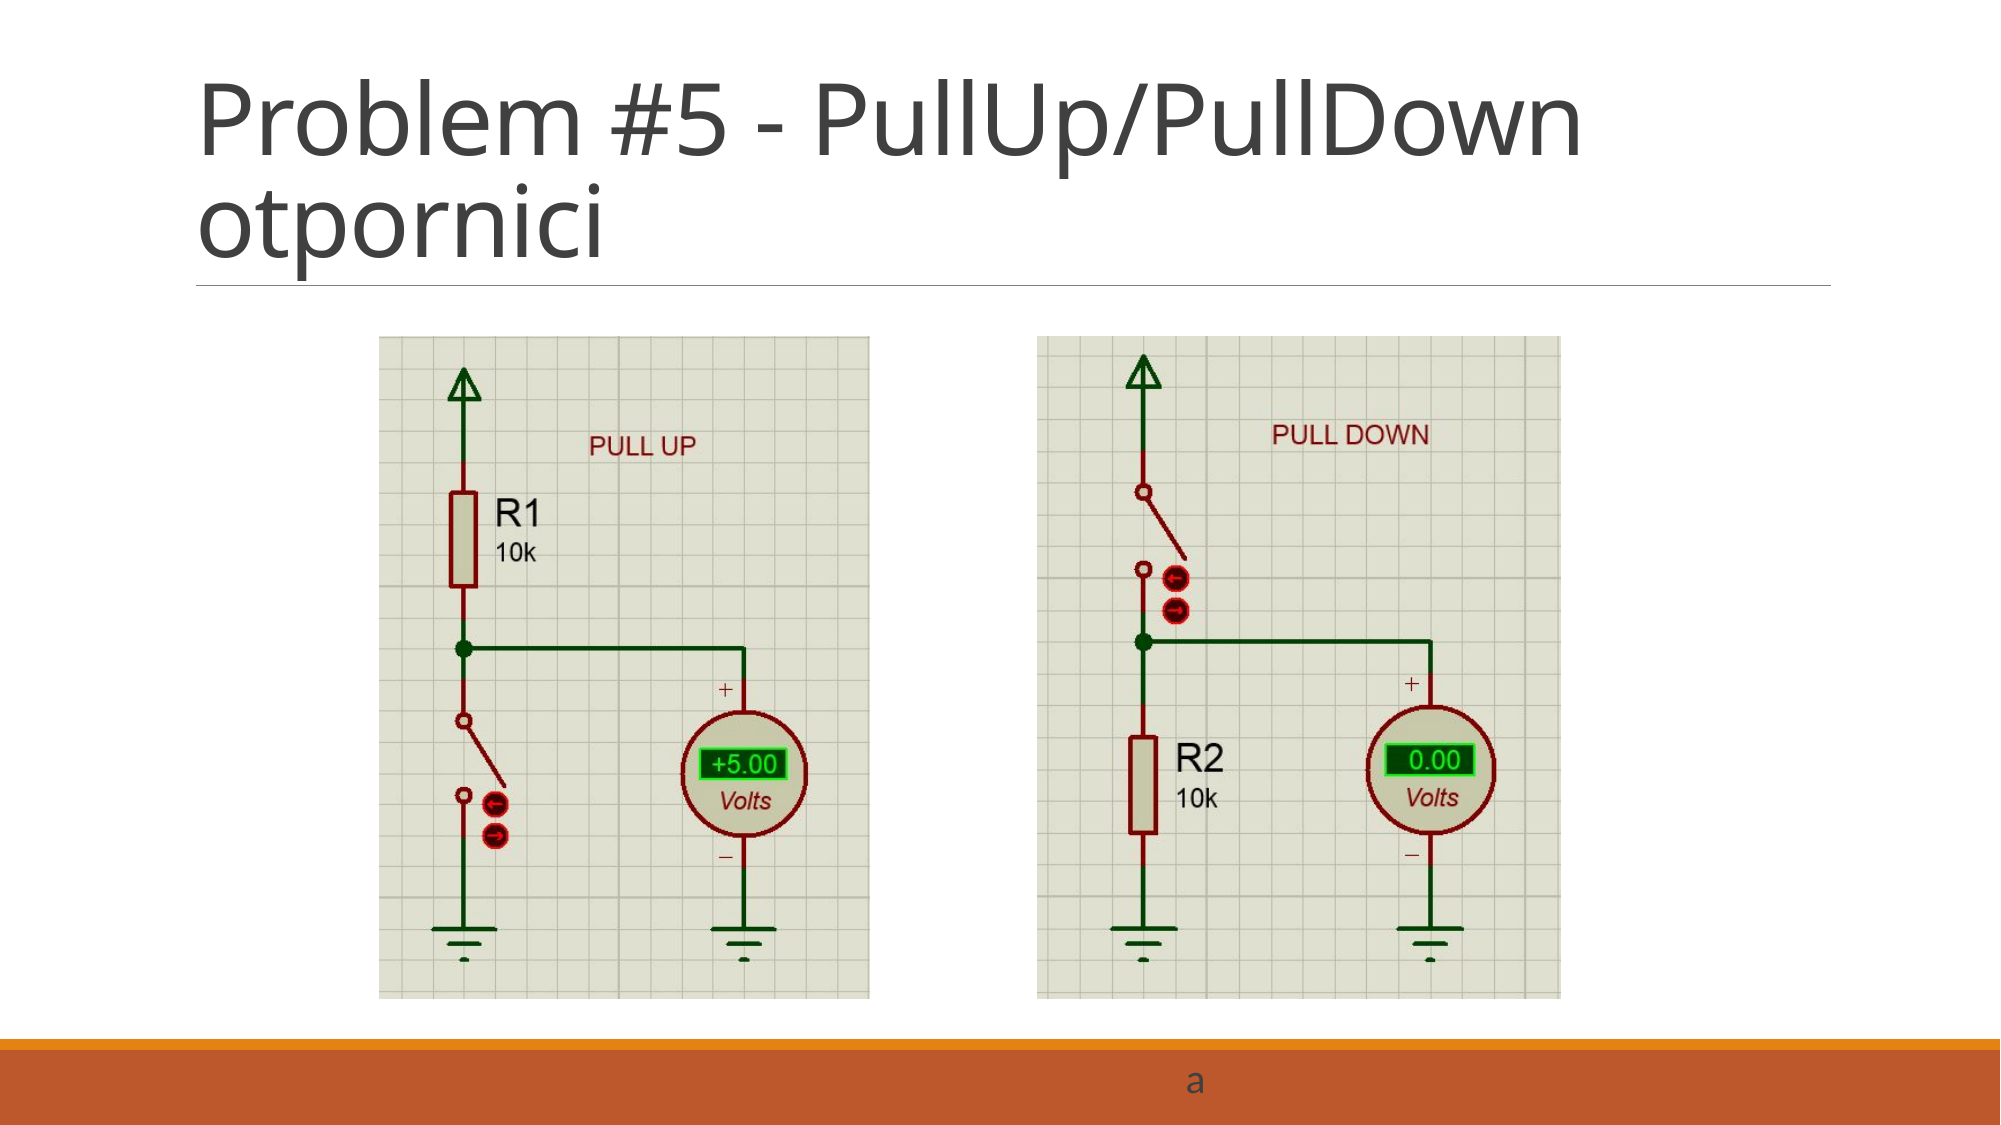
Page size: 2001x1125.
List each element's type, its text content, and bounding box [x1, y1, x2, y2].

list a [1170, 1049, 2000, 1125]
picture [378, 335, 871, 999]
picture [1037, 335, 1561, 999]
title Problem #5 - PullUp/PullDown otpornici [180, 47, 1830, 285]
